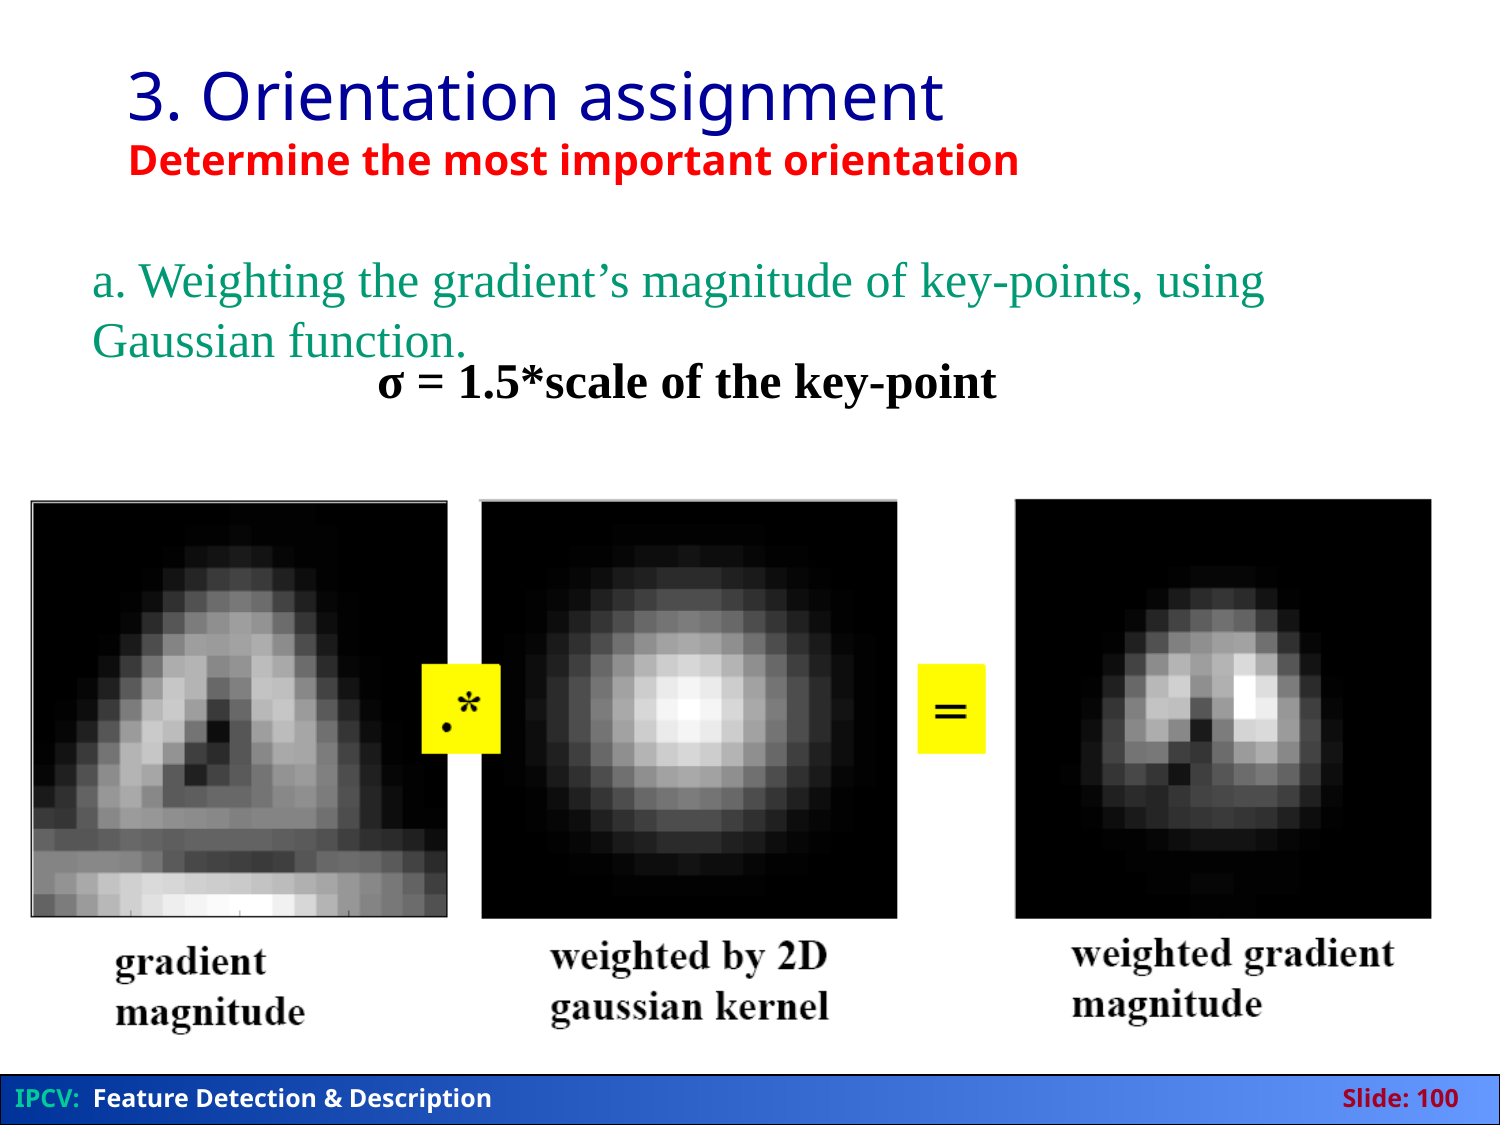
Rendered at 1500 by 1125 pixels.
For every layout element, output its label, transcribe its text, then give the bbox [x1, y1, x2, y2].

picture [24, 487, 1452, 1063]
text_box σ = 1.5*scale of the key-point [287, 376, 1087, 416]
text_box a. Weighting the gradient’s magnitude of key-points, using Gaussian function. [77, 240, 1447, 376]
title 3. Orientation assignment Determine the most important orientation [112, 24, 1463, 213]
footer IPCV: Feature Detection & Description Slide: 100 [0, 1074, 1500, 1125]
